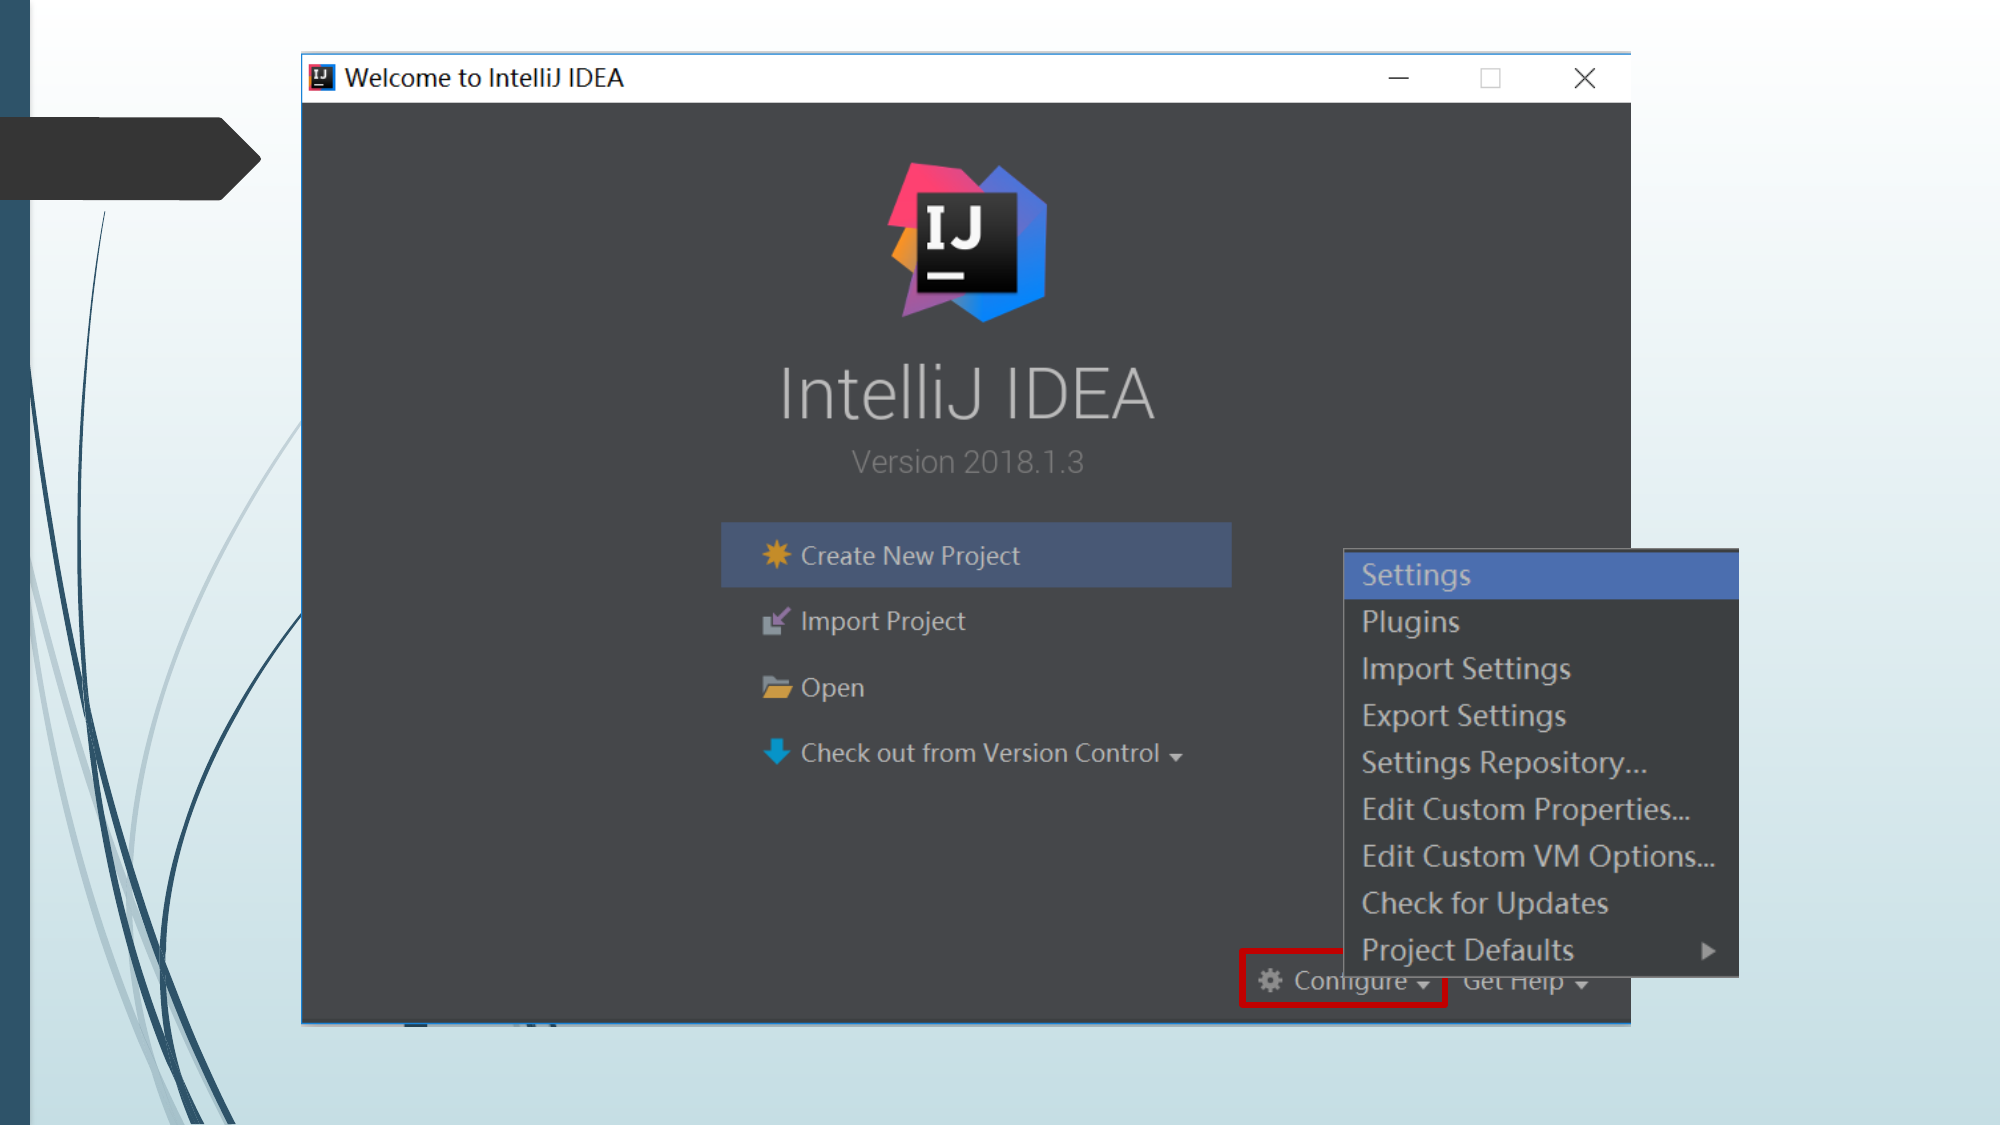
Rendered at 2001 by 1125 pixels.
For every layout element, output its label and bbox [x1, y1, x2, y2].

picture [300, 51, 1740, 1027]
